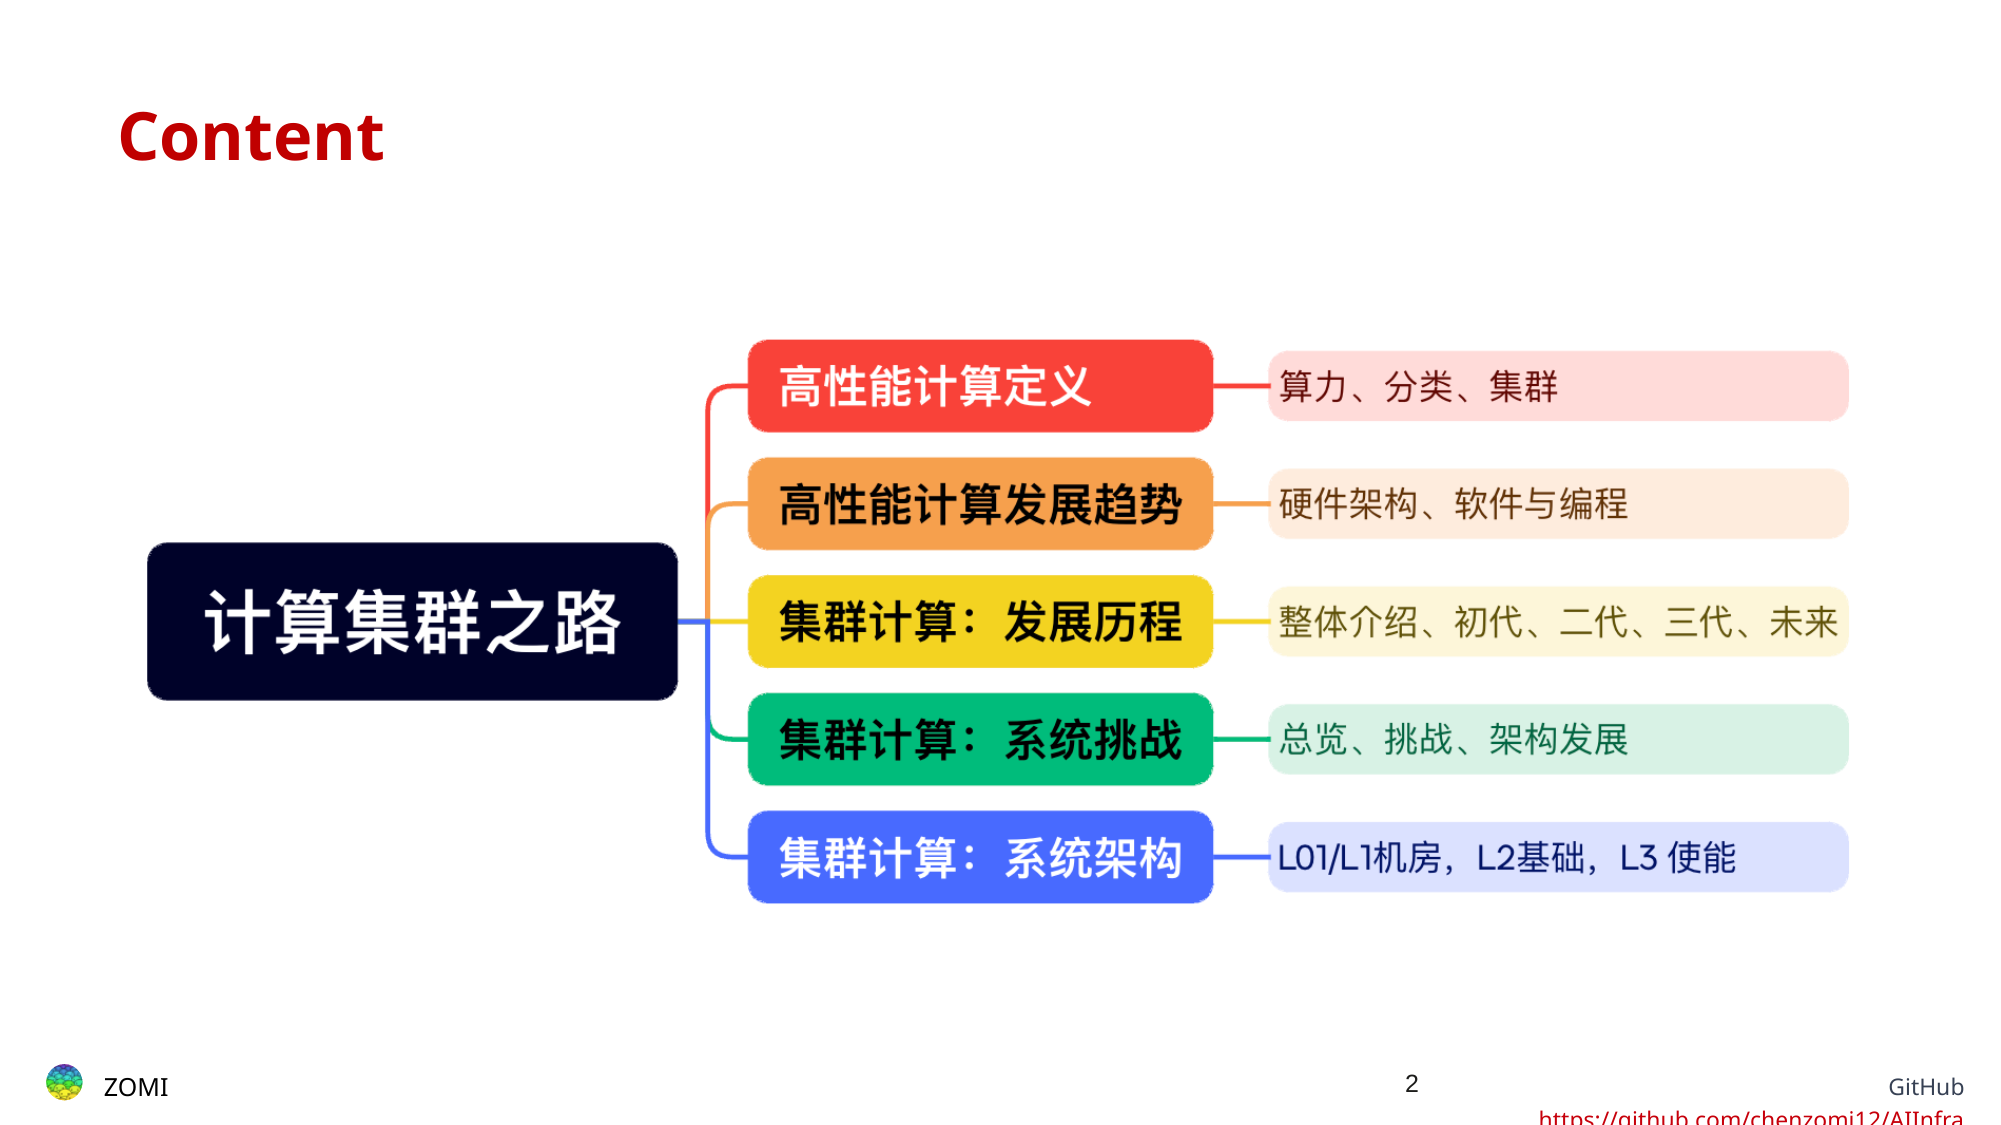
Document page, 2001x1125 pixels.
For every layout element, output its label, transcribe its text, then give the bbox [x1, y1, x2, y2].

picture [47, 1065, 82, 1100]
title Content [102, 85, 1901, 183]
picture [139, 327, 1862, 907]
